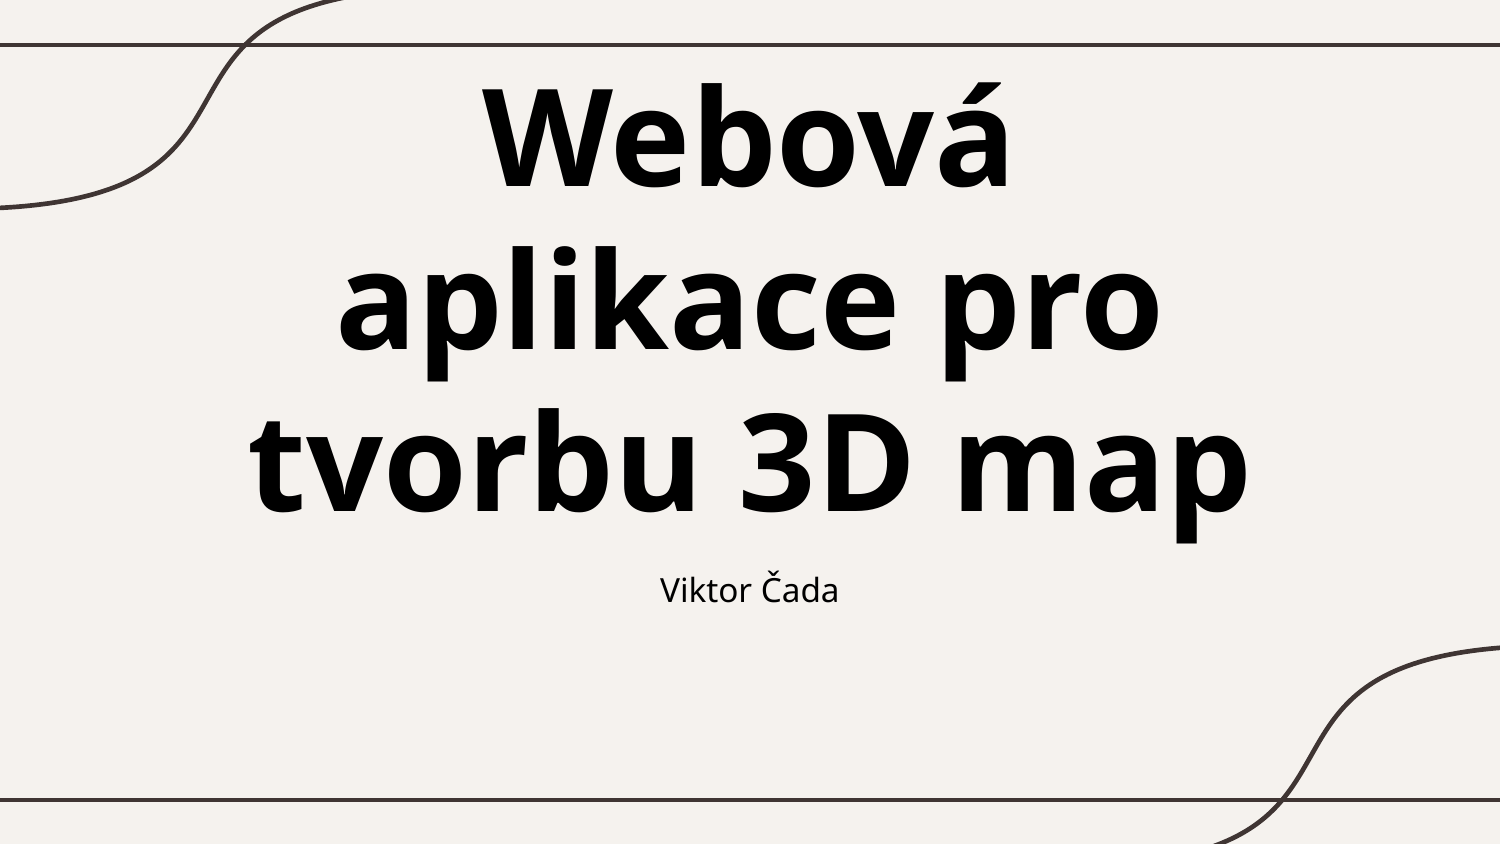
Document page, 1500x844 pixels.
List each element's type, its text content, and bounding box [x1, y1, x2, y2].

title Webová aplikace pro tvorbu 3D map [170, 217, 1330, 553]
subtitle Viktor Čada [170, 553, 1330, 627]
